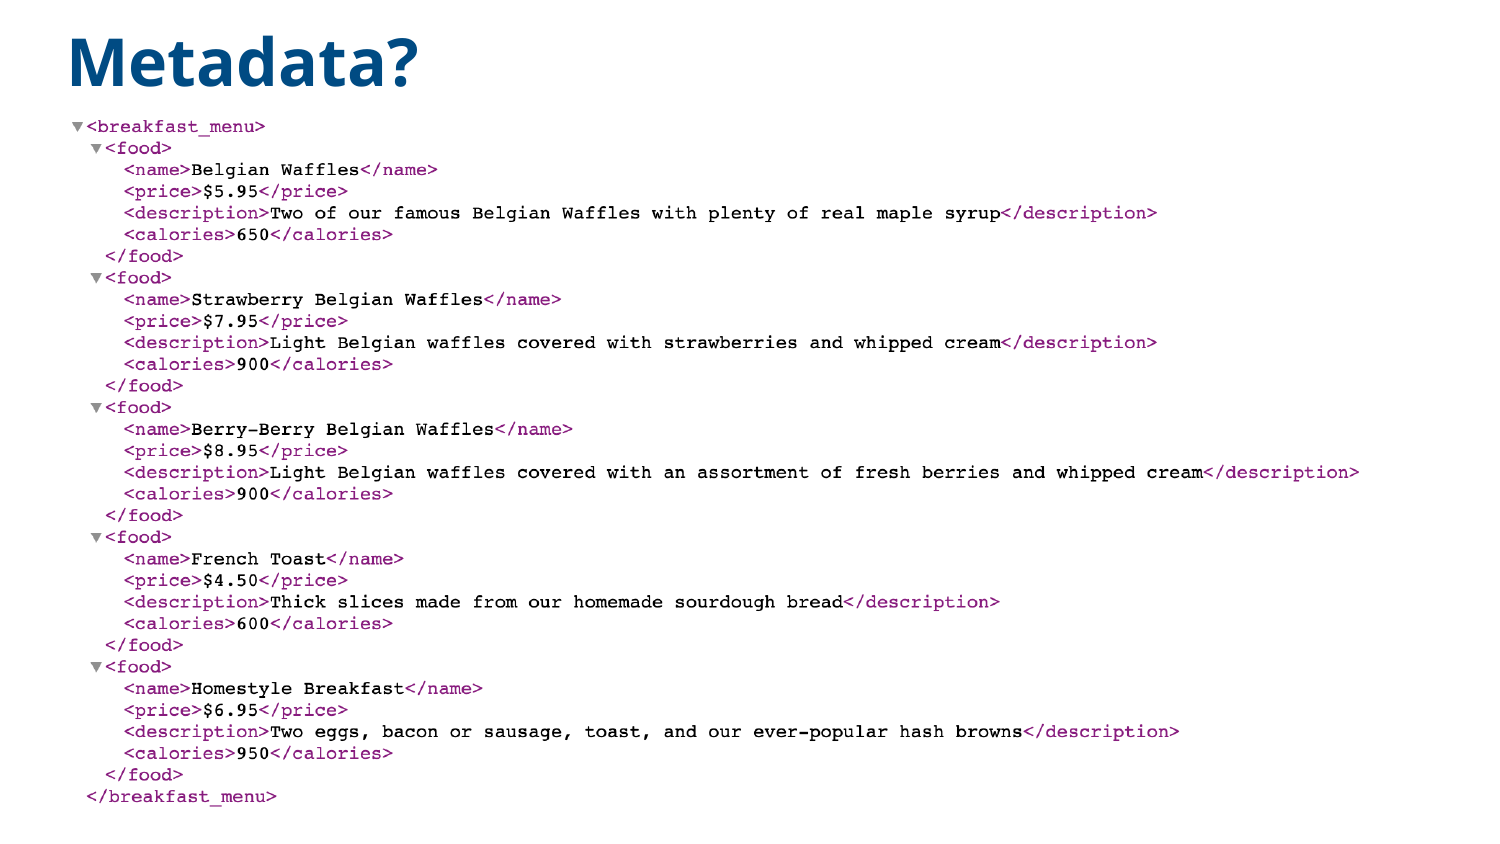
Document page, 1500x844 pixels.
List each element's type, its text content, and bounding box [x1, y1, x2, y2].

picture [70, 108, 1365, 815]
title Metadata? [51, 14, 1449, 109]
